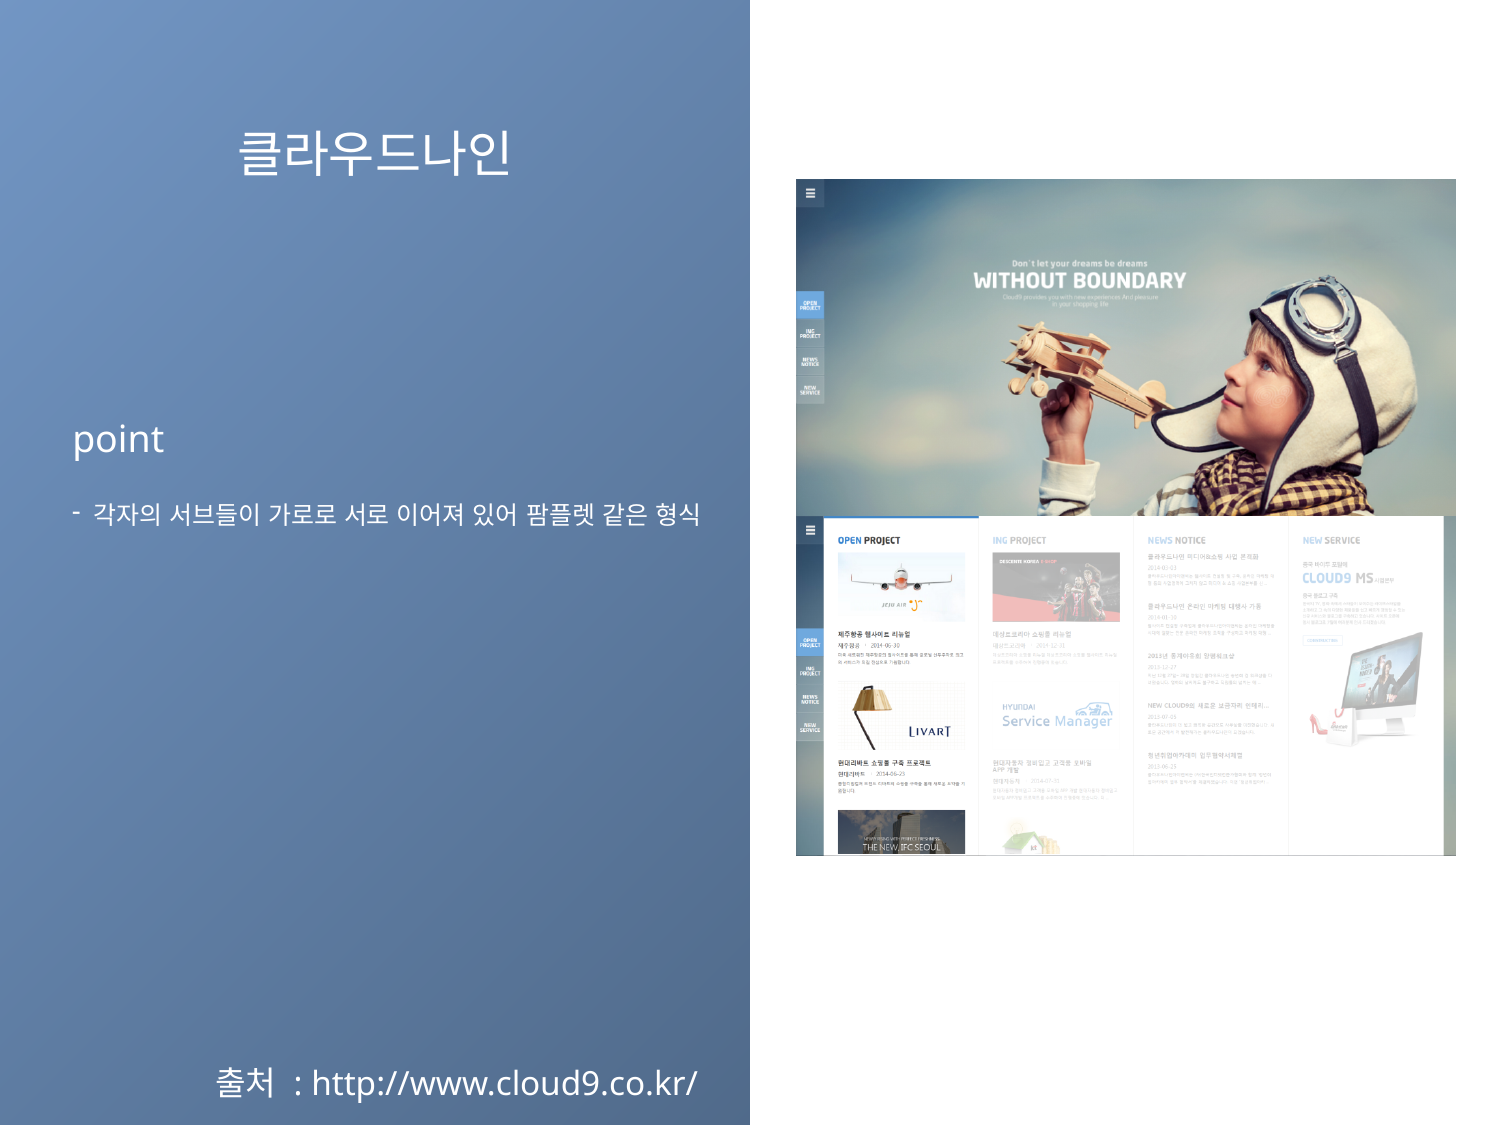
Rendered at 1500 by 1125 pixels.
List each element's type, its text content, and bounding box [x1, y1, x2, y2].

title 클라우드나인 [70, 93, 680, 211]
text_box point [57, 407, 180, 467]
text_box [0, 0, 752, 1125]
text_box 출처 : http://www.cloud9.co.kr/ [175, 1053, 739, 1112]
text_box 각자의 서브들이 가로로 서로 이어져 있어 팜플렛 같은 형식 [57, 492, 724, 537]
picture [796, 179, 1457, 856]
